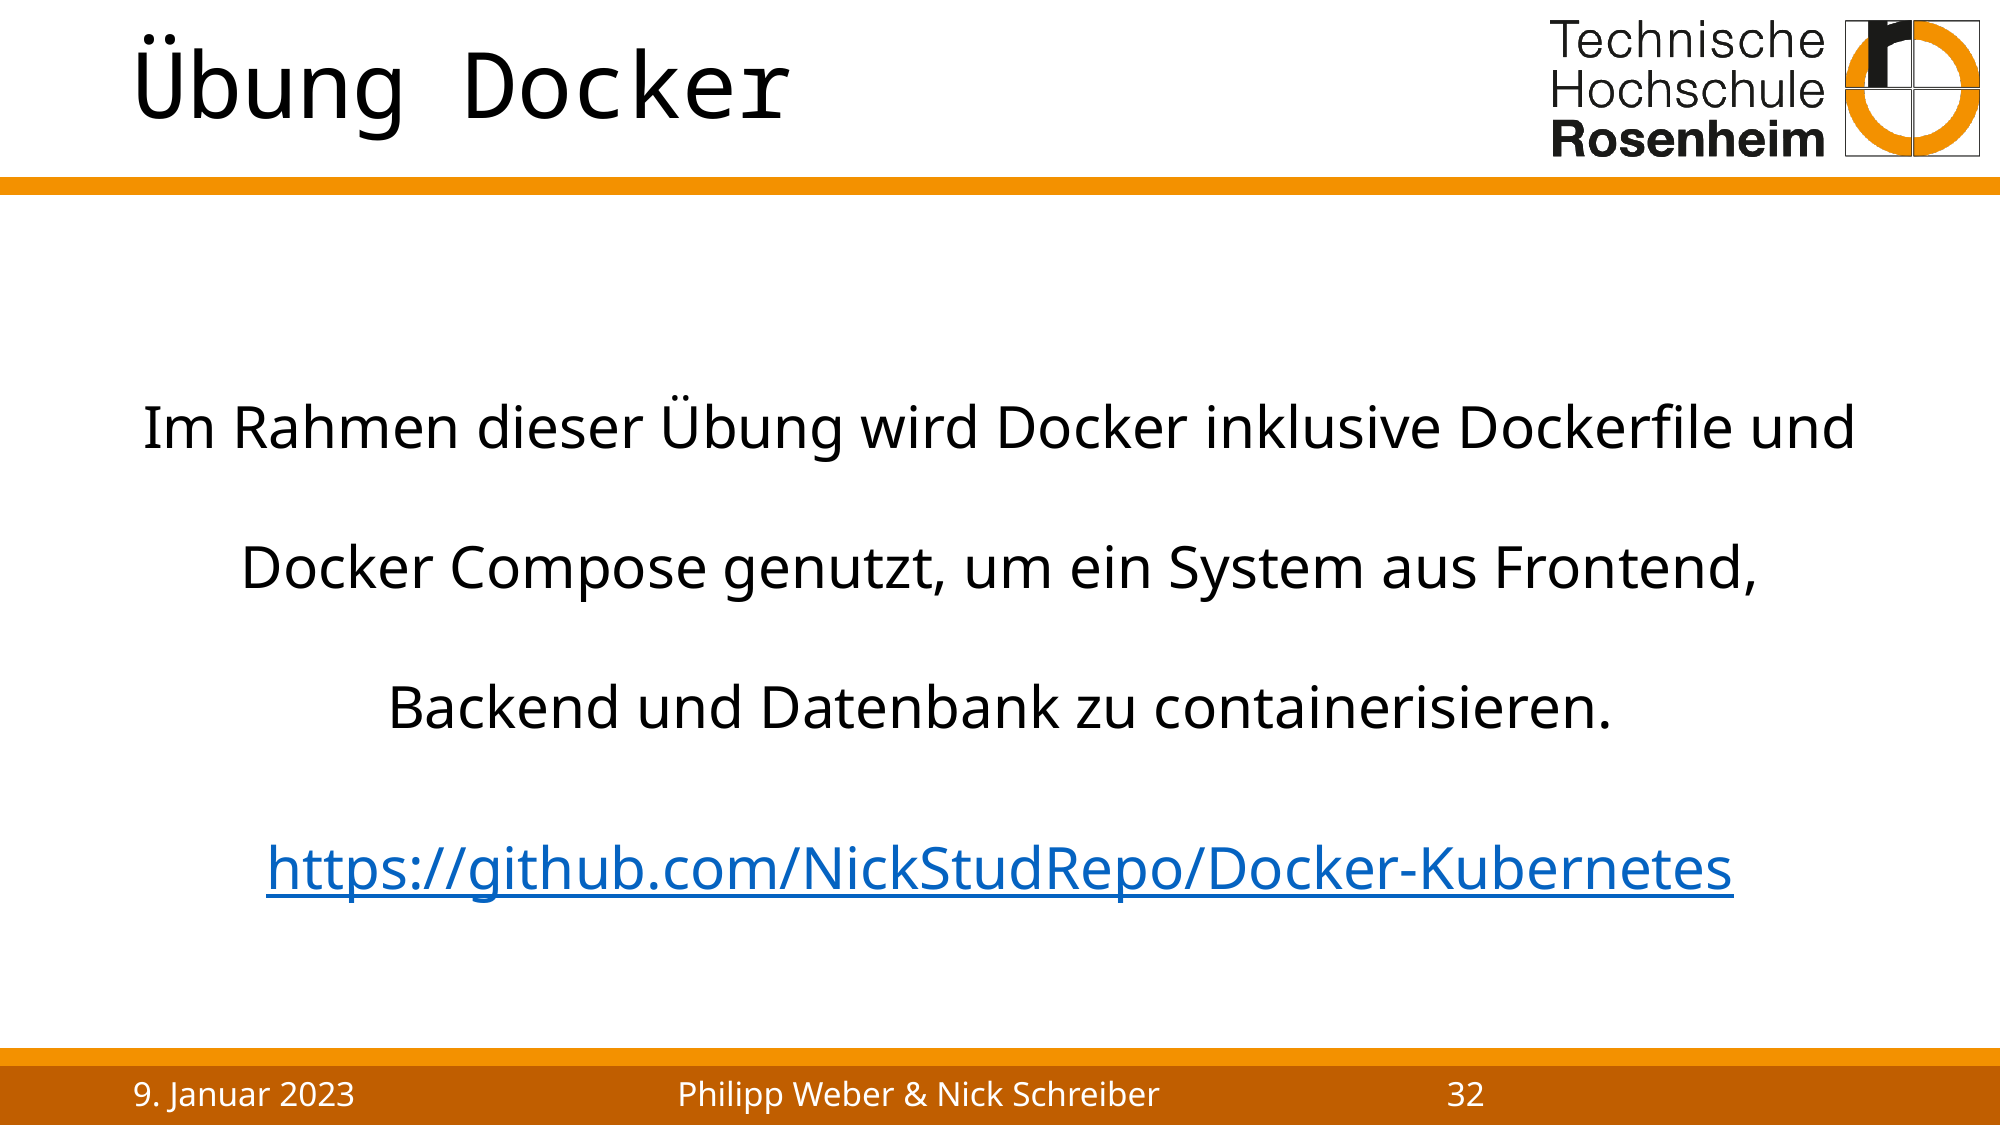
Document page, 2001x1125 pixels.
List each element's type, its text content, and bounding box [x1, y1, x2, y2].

slide_number 32 [1432, 1065, 1883, 1125]
footer Philipp Weber & Nick Schreiber [662, 1065, 1338, 1125]
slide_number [118, 1065, 569, 1125]
picture [1550, 20, 1980, 157]
list Im Rahmen dieser Übung wird Docker inklusive Dockerfile und Docker Compose genutzt, um ein System aus Frontend, Backend und Datenbank zu containerisieren. https://github.com/NickStudRepo/Docker-Kubernetes [118, 312, 1883, 931]
title Übung Docker [118, 0, 1530, 178]
